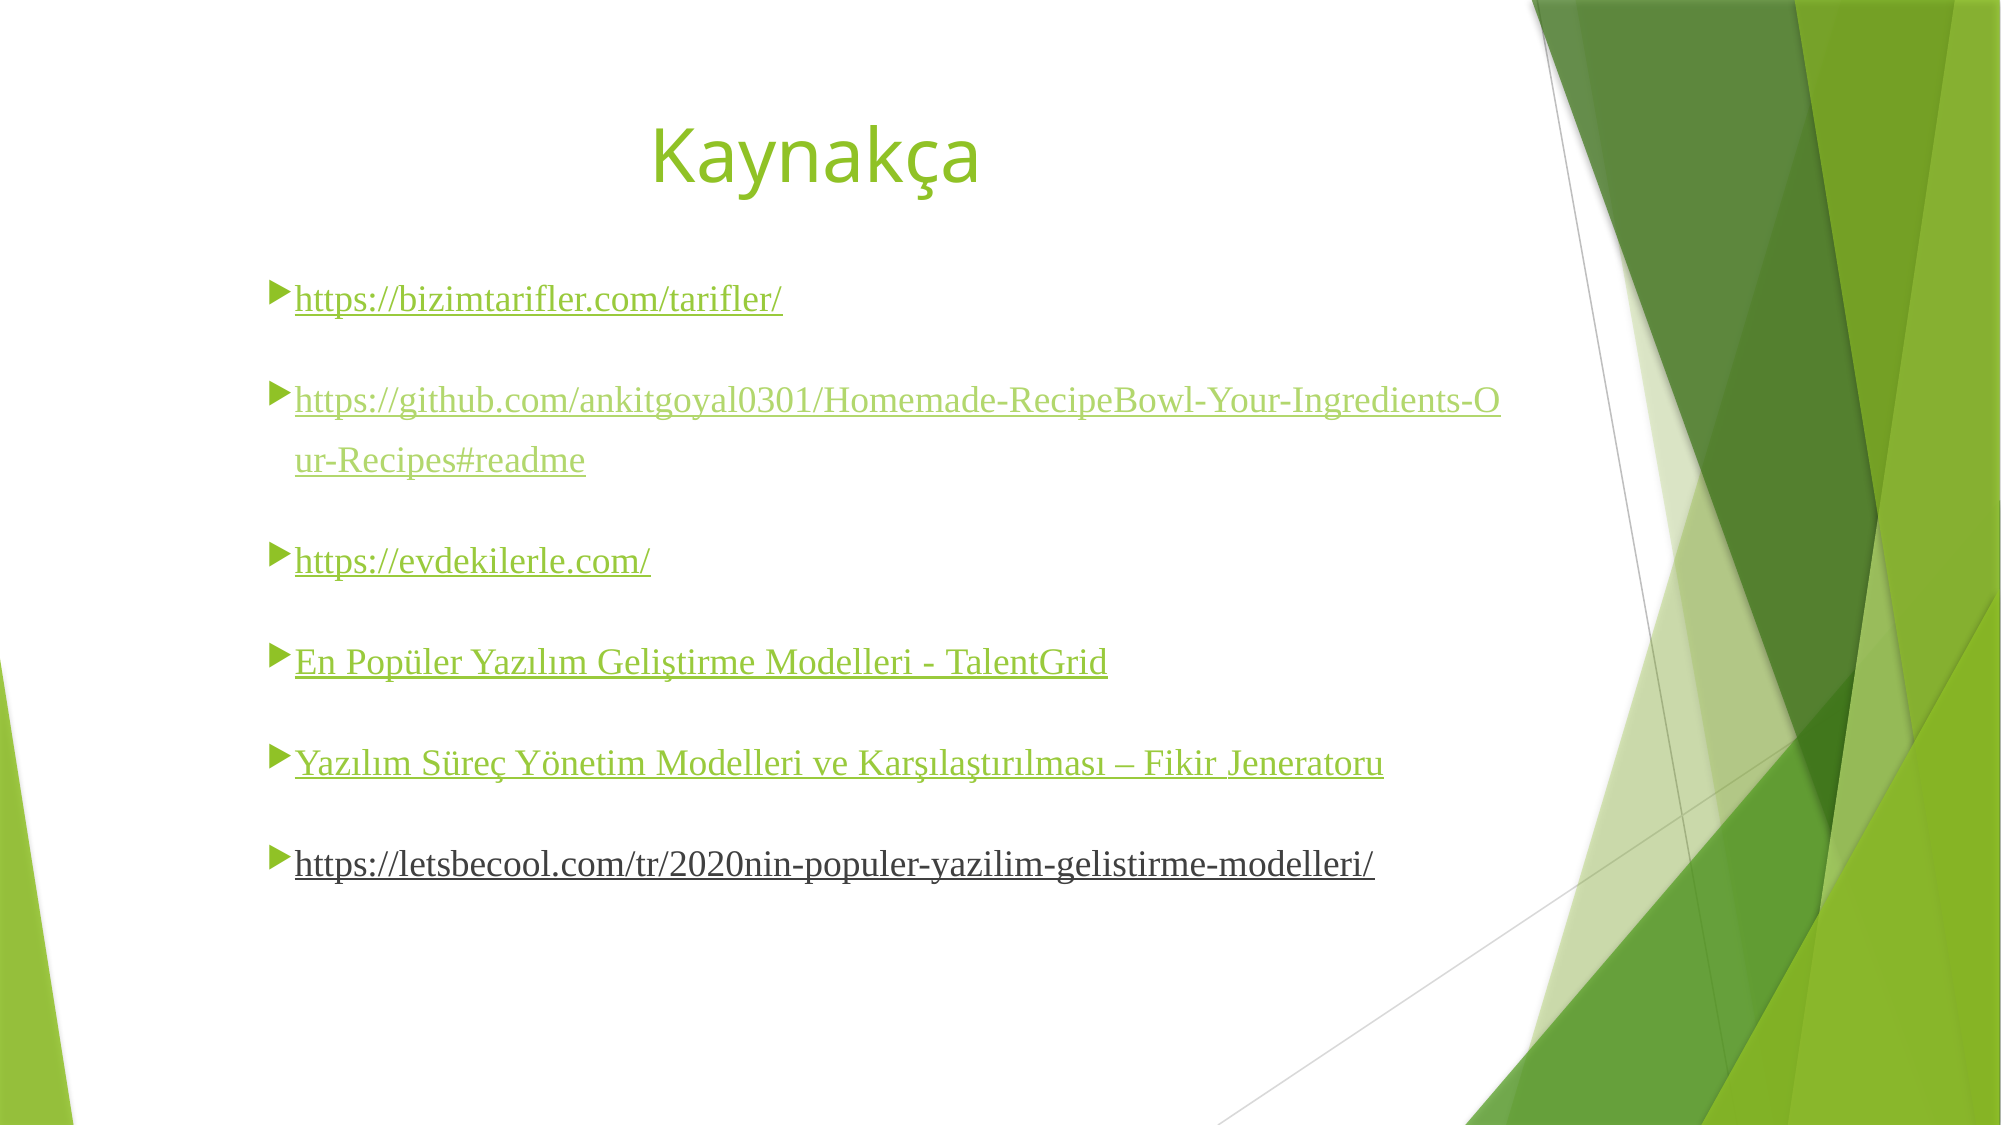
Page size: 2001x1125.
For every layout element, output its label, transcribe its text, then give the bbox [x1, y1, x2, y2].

list https://bizimtarifler.com/tarifler/ https://github.com/ankitgoyal0301/Homemade-RecipeBowl-Your-Ingredients-Our-Recipes#readme https://evdekilerle.com/ En Popüler Yazılım Geliştirme Modelleri - TalentGrid Yazılım Süreç Yönetim Modelleri ve Karşılaştırılması – Fikir Jeneratoru https://letsbecool.com/tr/2020nin-populer-yazilim-gelistirme-modelleri/ [111, 244, 1522, 881]
title Kaynakça [111, 99, 1522, 244]
